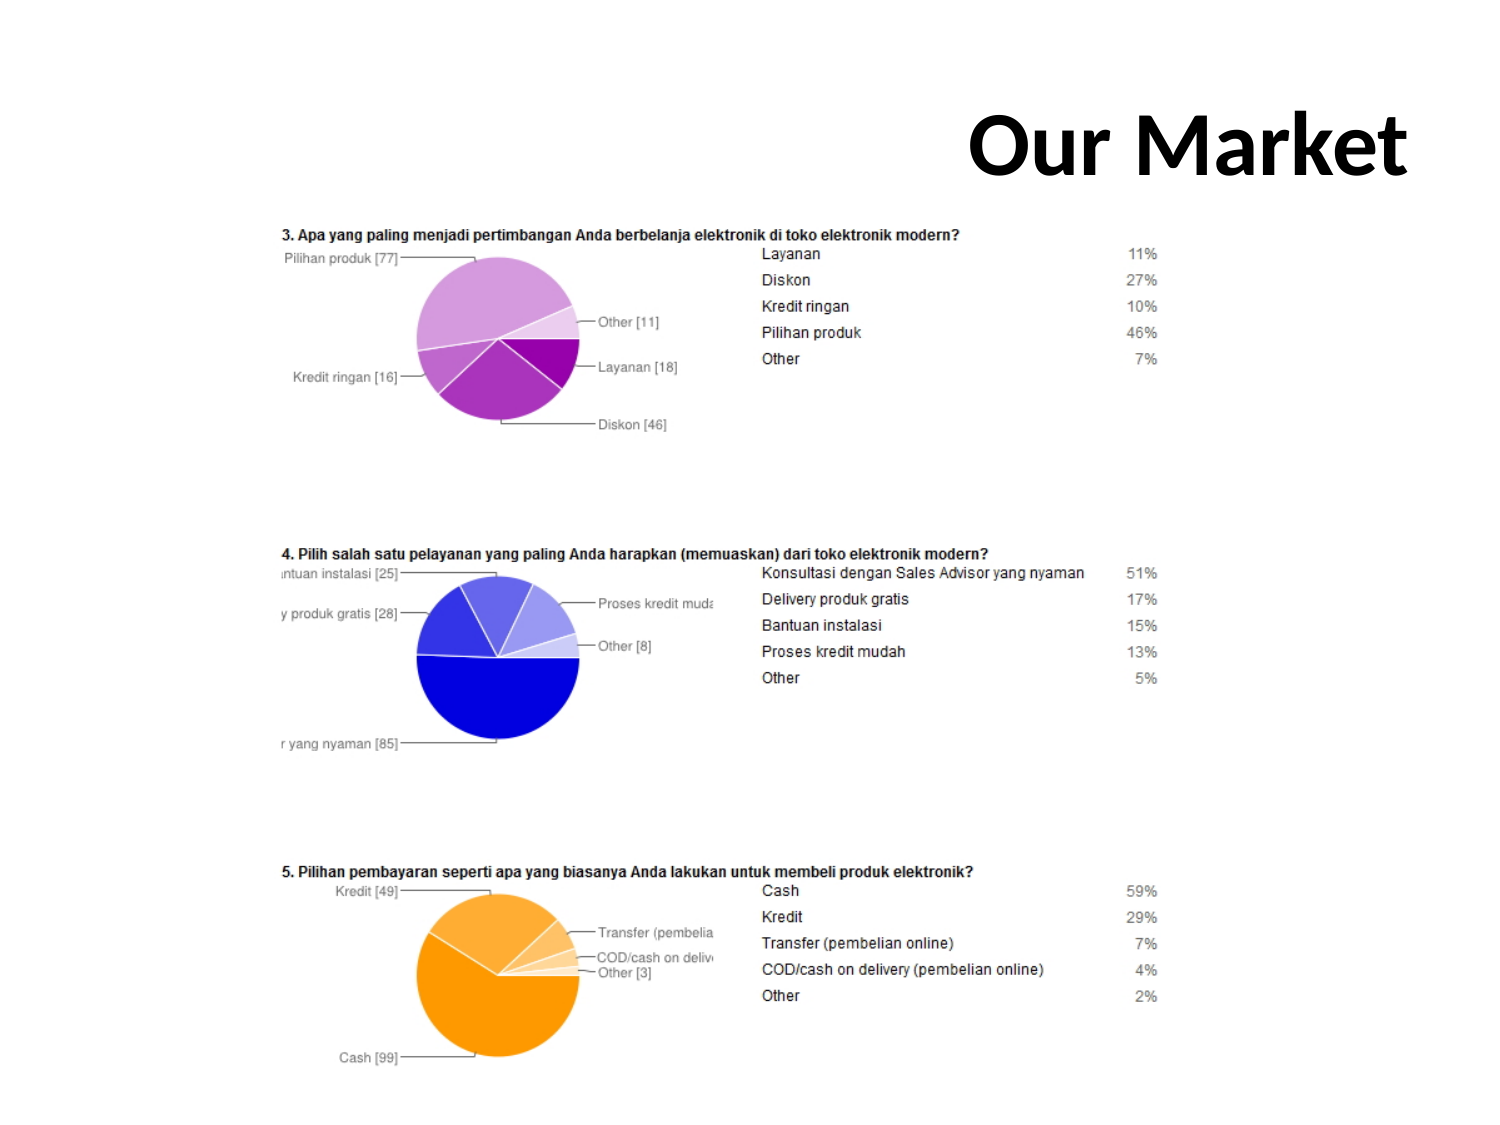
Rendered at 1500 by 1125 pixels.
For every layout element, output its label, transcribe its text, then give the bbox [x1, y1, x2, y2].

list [272, 218, 1096, 1076]
title Our Market [75, 45, 1425, 233]
picture [1099, 218, 1188, 1037]
